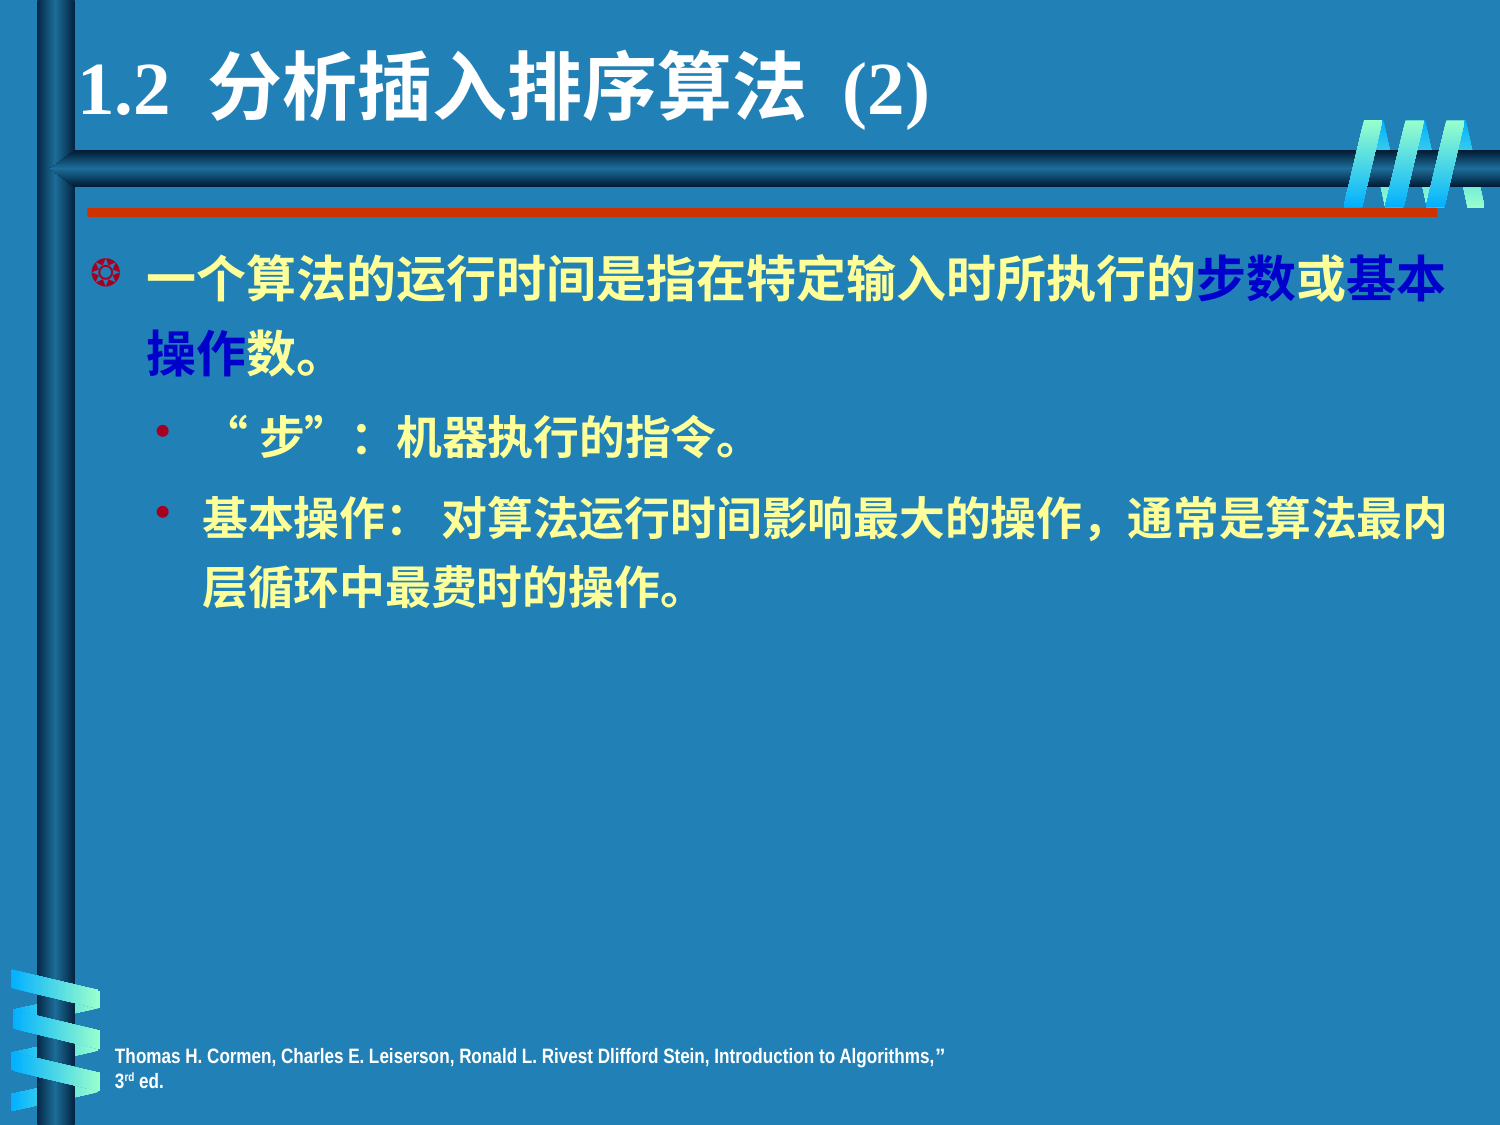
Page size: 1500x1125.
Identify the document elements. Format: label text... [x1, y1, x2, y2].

title 1.2 分析插入排序算法 (2) [62, 0, 1150, 138]
list 一个算法的运行时间是指在特定输入时所执行的步数或基本操作数。 “步”：机器执行的指令。 基本操作： 对算法运行时间影响最大的操作，通常是算法最内层循环中最费时的操作。 [75, 224, 1500, 1088]
